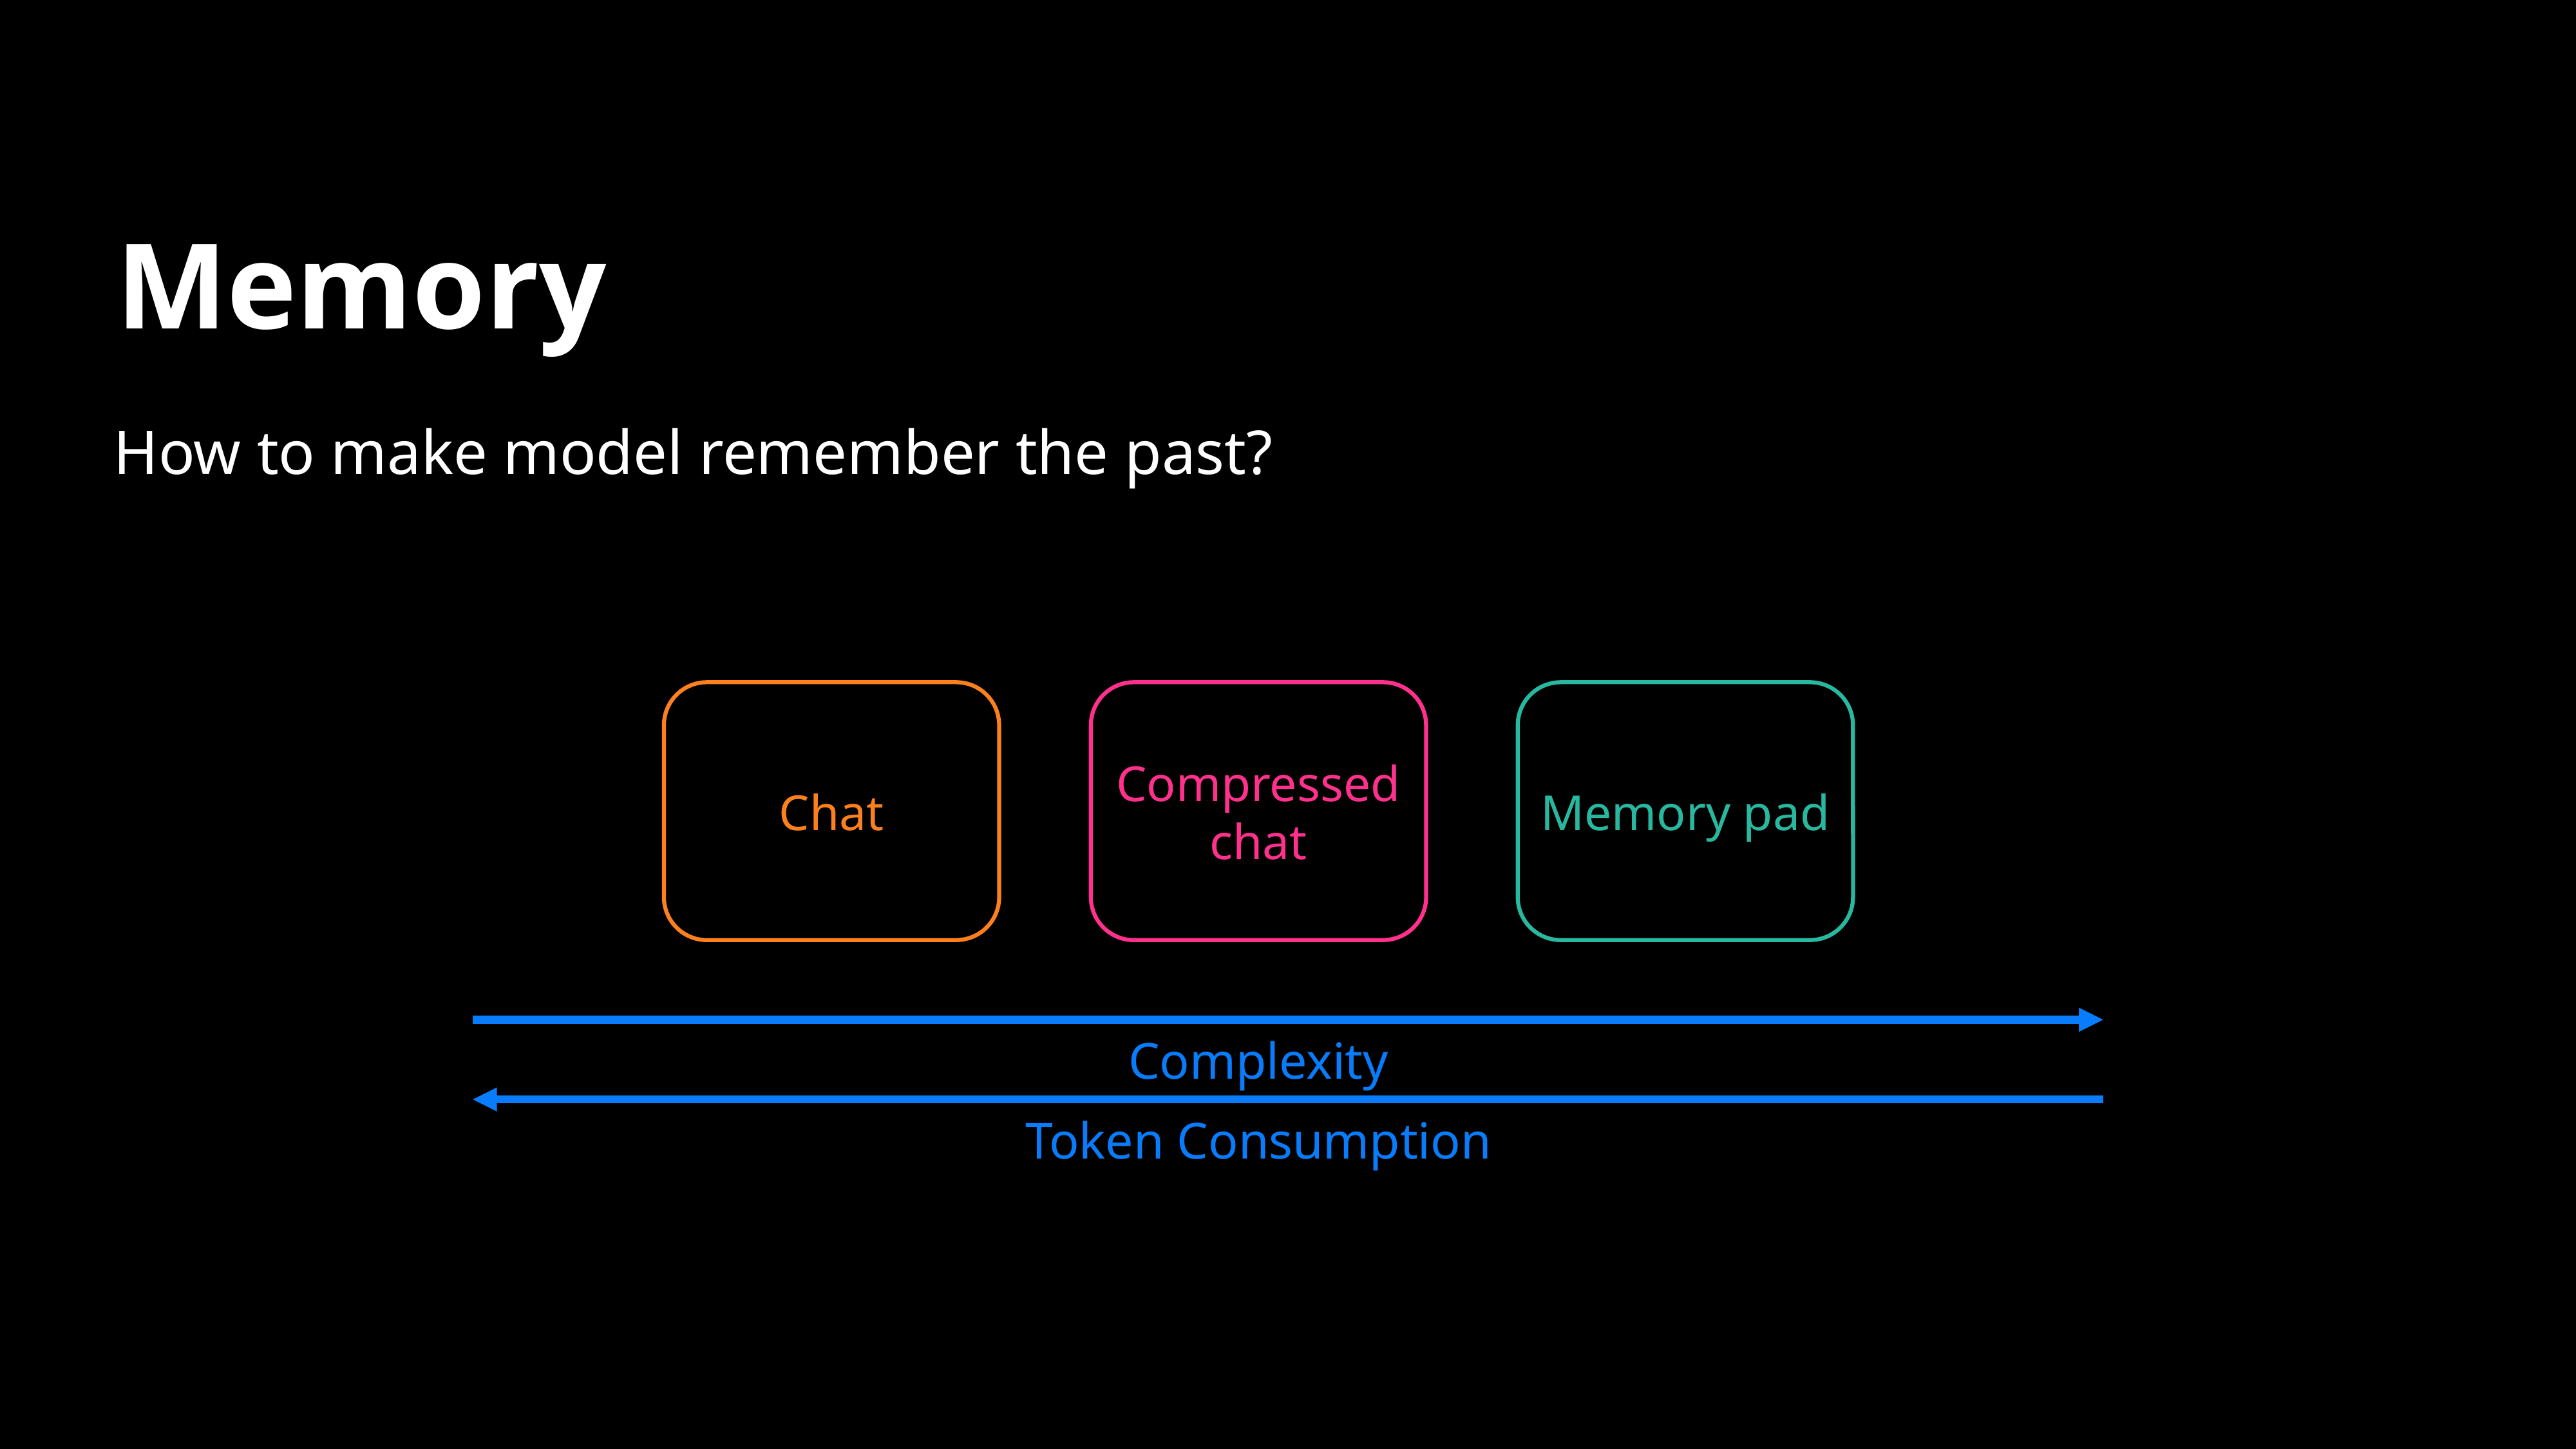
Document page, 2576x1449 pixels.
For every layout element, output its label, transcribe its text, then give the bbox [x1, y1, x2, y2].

text_box Compressed chat [1090, 682, 1426, 940]
text_box Memory pad [1517, 682, 1853, 940]
title Memory [116, 81, 2463, 380]
text_box Chat [663, 682, 999, 940]
text_box Token Consumption [999, 1107, 1518, 1179]
subtitle How to make model remember the past? [113, 393, 2460, 461]
text_box Complexity [999, 1027, 1518, 1095]
